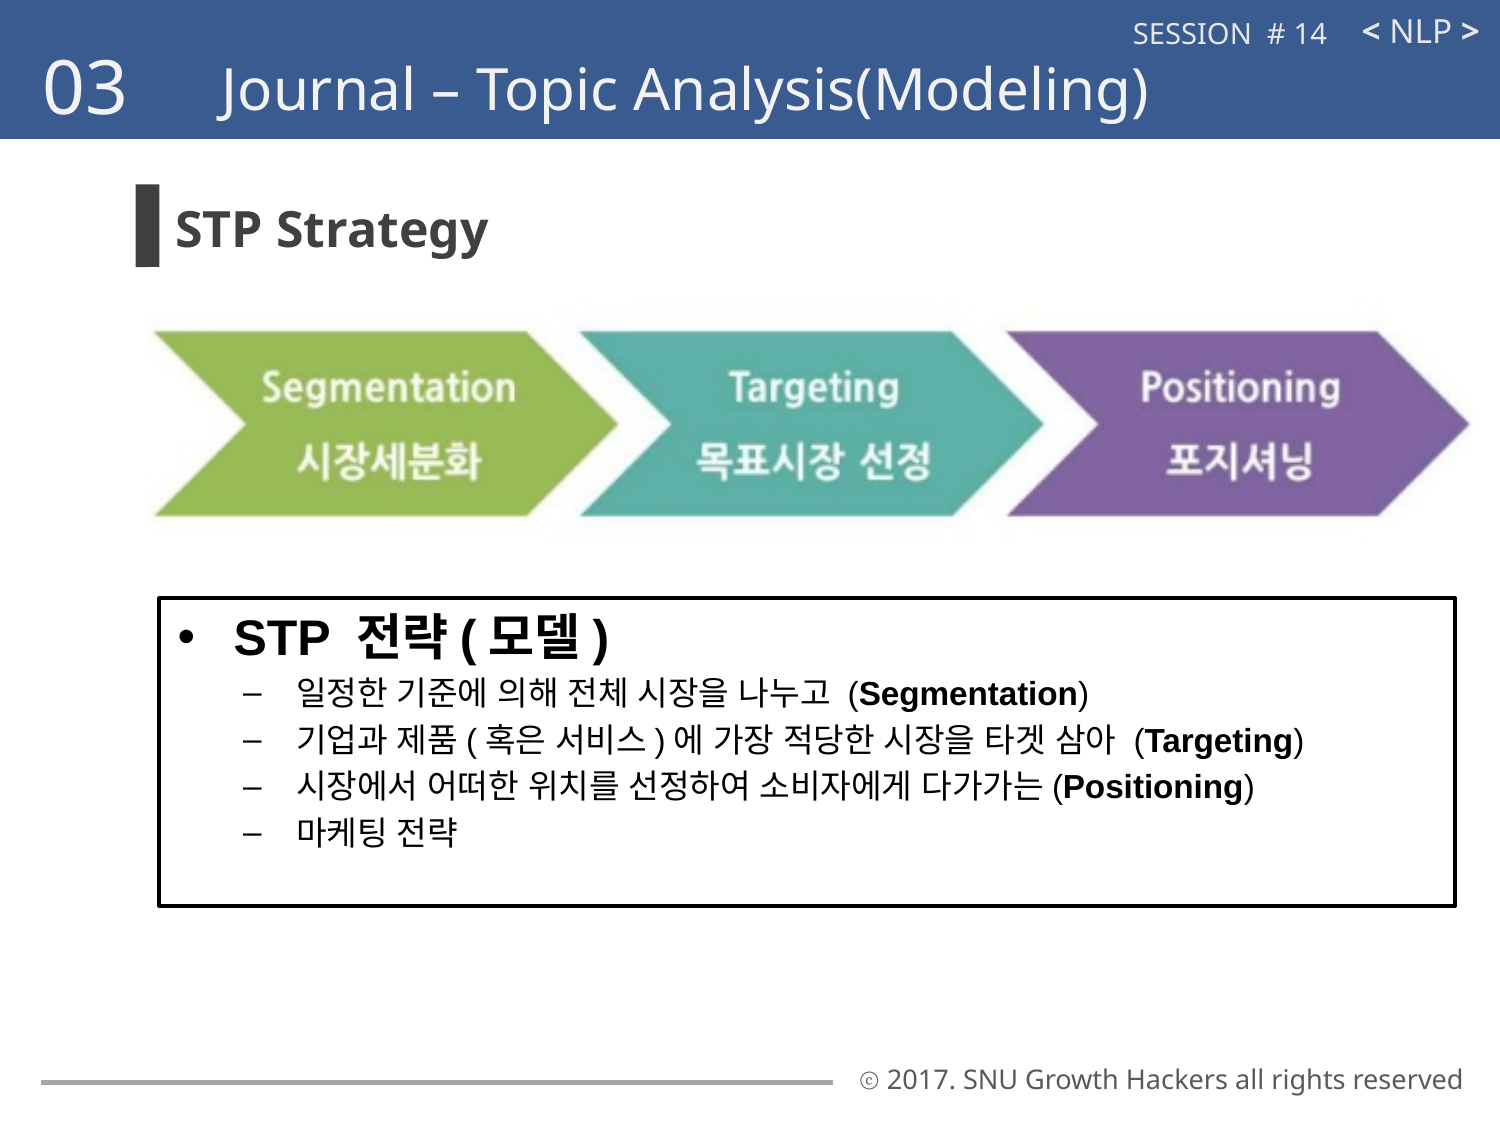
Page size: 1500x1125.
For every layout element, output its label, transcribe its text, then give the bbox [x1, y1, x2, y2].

picture [147, 266, 1475, 560]
text_box [134, 182, 161, 269]
text_box STP Strategy [160, 189, 504, 265]
text_box STP 전략(모델) 일정한 기준에 의해 전체 시장을 나누고 (Segmentation) 기업과 제품(혹은 서비스)에 가장 적당한 시장을 타겟 삼아 (Targeting) 시장에서 어떠한 위치를 선정하여 소비자에게 다가가는(Positioning) 마케팅 전략 [157, 596, 1457, 908]
text_box < NLP > [1346, 2, 1495, 58]
text_box SESSION # 14 [1118, 7, 1350, 58]
text_box Journal – Topic Analysis(Modeling) [207, 44, 1165, 130]
text_box 03 [27, 32, 144, 138]
text_box ⓒ 2017. SNU Growth Hackers all rights reserved [844, 1055, 1495, 1103]
text_box [0, 0, 1500, 139]
